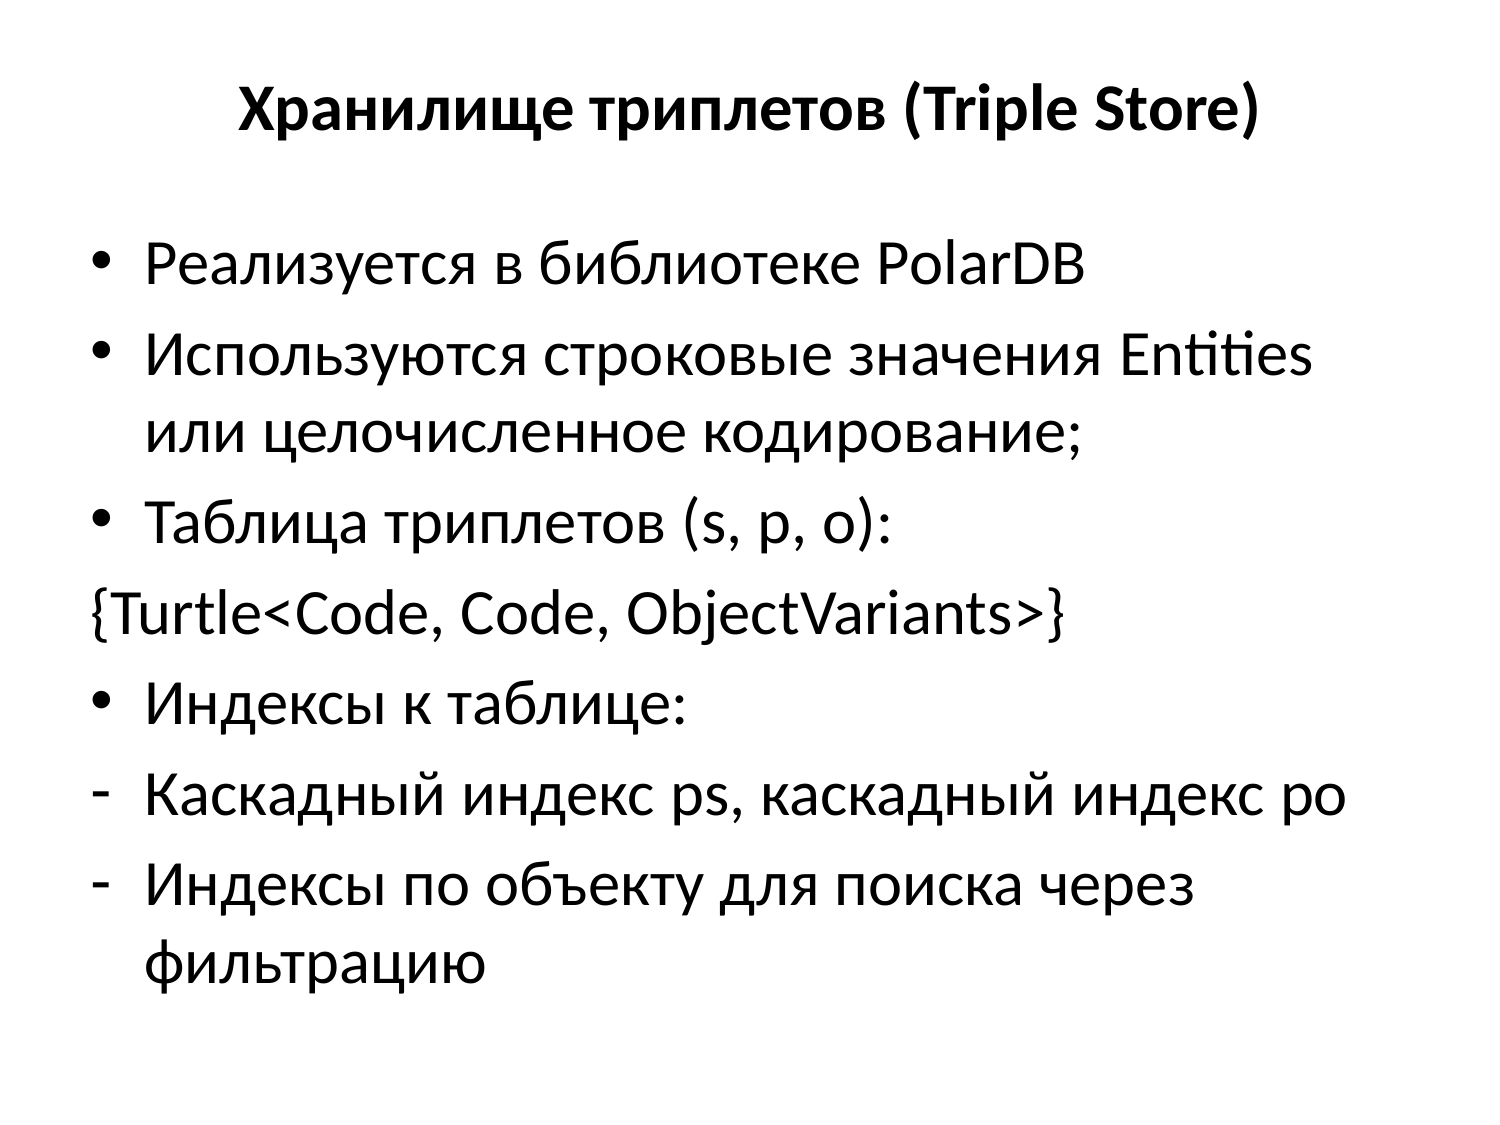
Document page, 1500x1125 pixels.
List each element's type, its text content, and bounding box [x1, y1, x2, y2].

title Хранилище триплетов (Triple Store) [75, 45, 1425, 163]
list Реализуется в библиотеке PolarDB Используются строковые значения Entities или целочисленное кодирование; Таблица триплетов (s, p, o): {Turtle<Code, Code, ObjectVariants>} Индексы к таблице: Каскадный индекс ps, каскадный индекс po Индексы по объекту для поиска через фильтрацию [75, 212, 1425, 1005]
